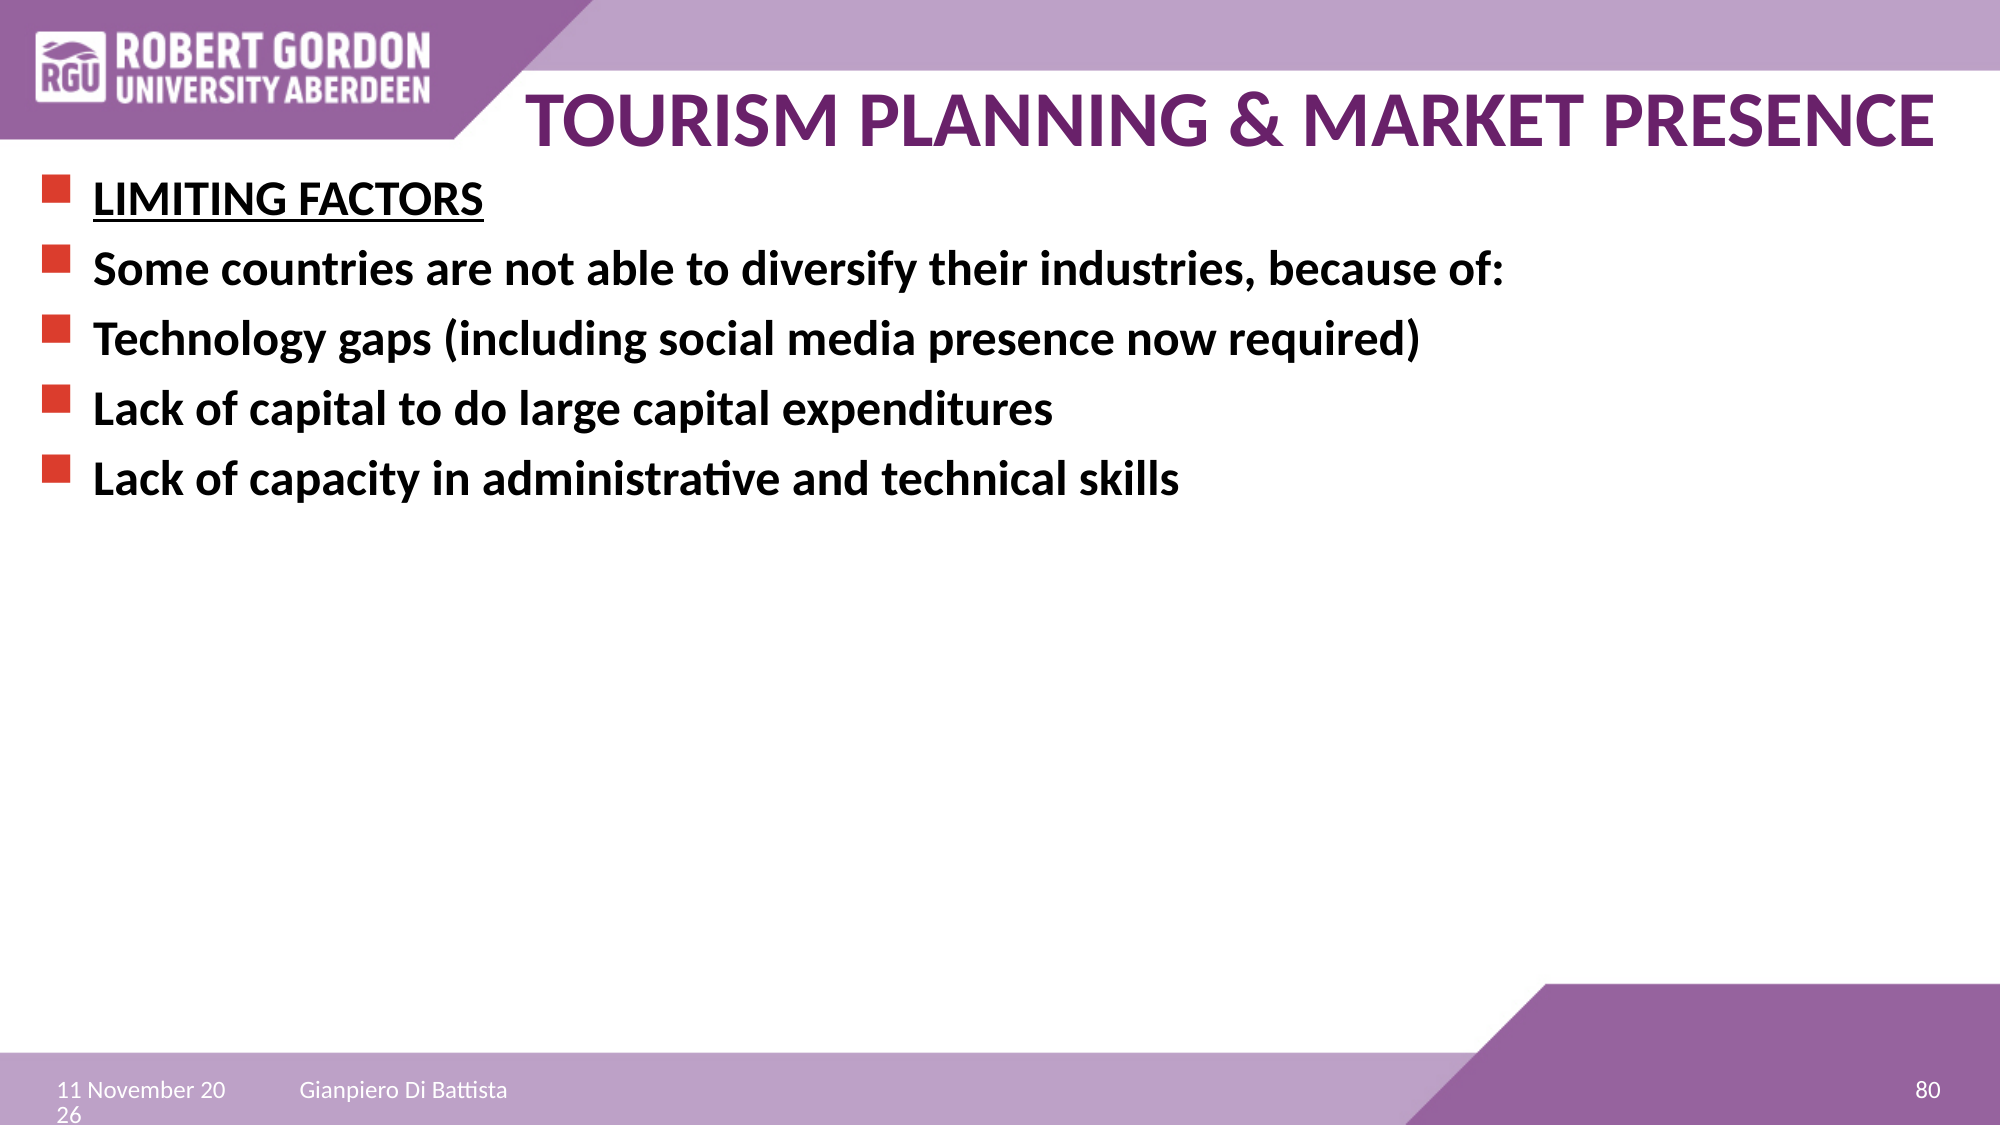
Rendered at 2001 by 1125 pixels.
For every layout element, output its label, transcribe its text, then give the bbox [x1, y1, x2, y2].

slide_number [41, 1058, 250, 1119]
slide_number 80 [1412, 1058, 1956, 1119]
text_box LIMITING FACTORS Some countries are not able to diversify their industries, because of: Technology gaps (including social media presence now required) Lack of capital to do large capital expenditures Lack of capacity in administrative and technical skills [22, 158, 1978, 901]
footer Gianpiero Di Battista [284, 1058, 1330, 1119]
picture [0, 0, 2000, 1125]
text_box TOURISM PLANNING & MARKET PRESENCE [511, 70, 2000, 277]
